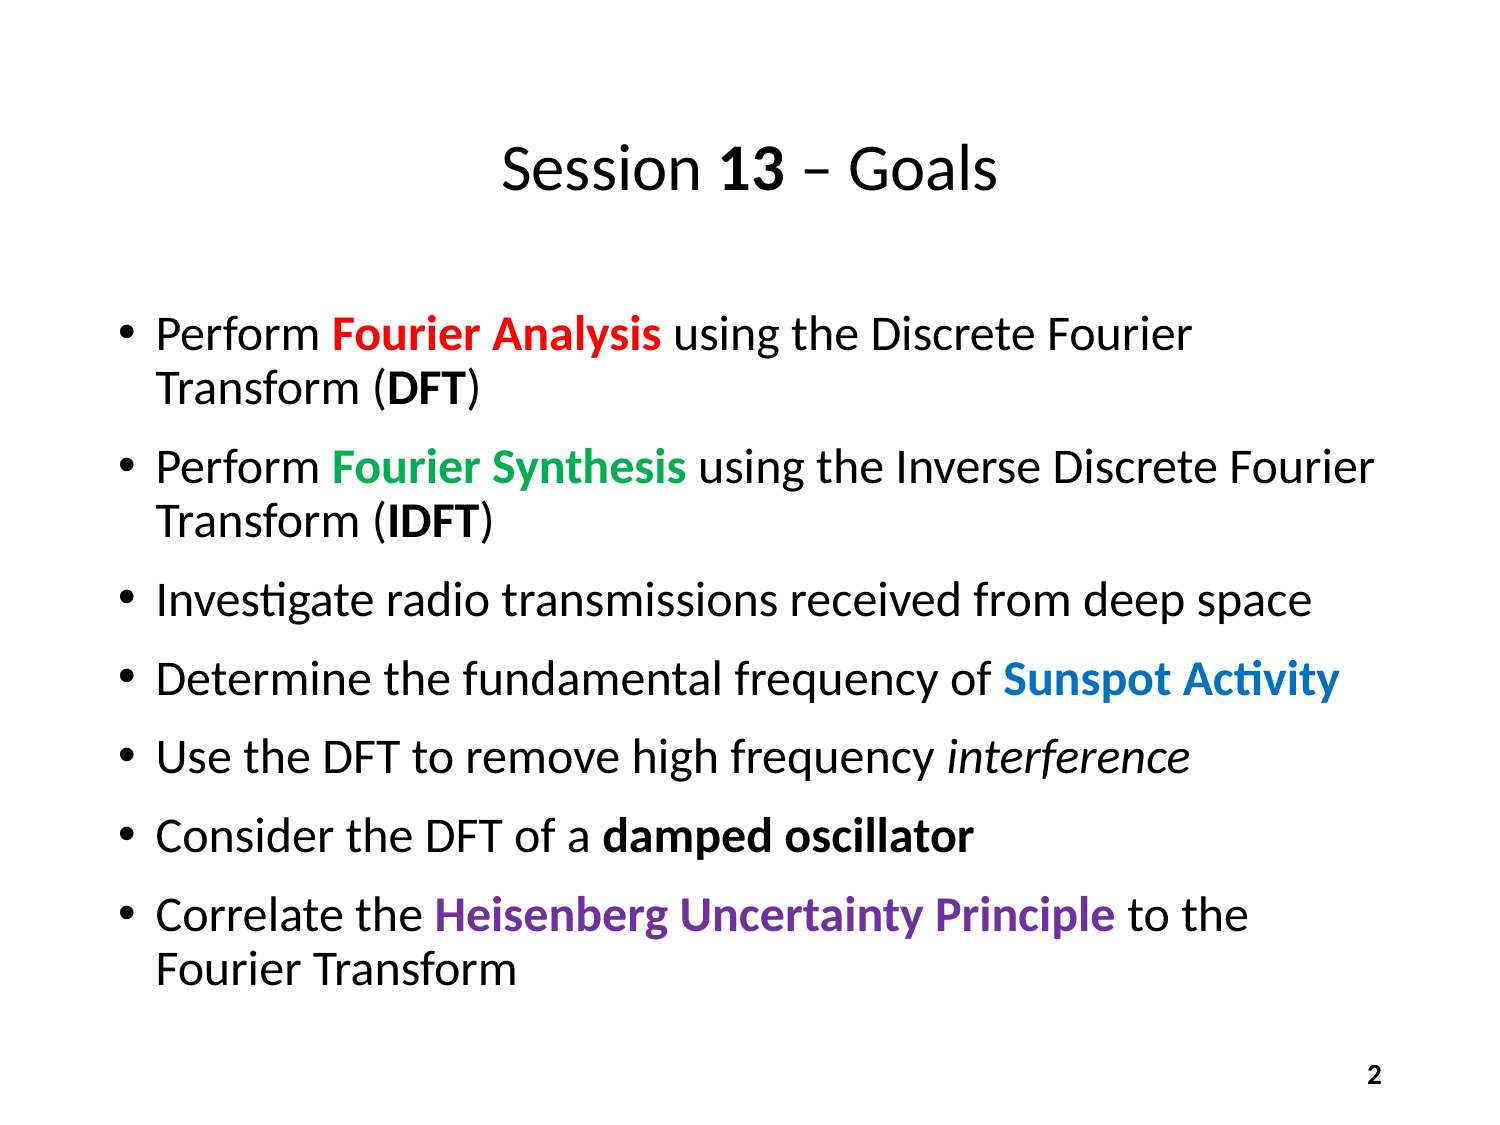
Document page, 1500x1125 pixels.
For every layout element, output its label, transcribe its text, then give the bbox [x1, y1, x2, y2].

slide_number 2 [1059, 1042, 1397, 1103]
title Session 13 – Goals [103, 59, 1397, 278]
list Perform Fourier Analysis using the Discrete Fourier Transform (DFT) Perform Fourier Synthesis using the Inverse Discrete Fourier Transform (IDFT) Investigate radio transmissions received from deep space Determine the fundamental frequency of Sunspot Activity Use the DFT to remove high frequency interference Consider the DFT of a damped oscillator Correlate the Heisenberg Uncertainty Principle to the Fourier Transform [103, 299, 1397, 1014]
